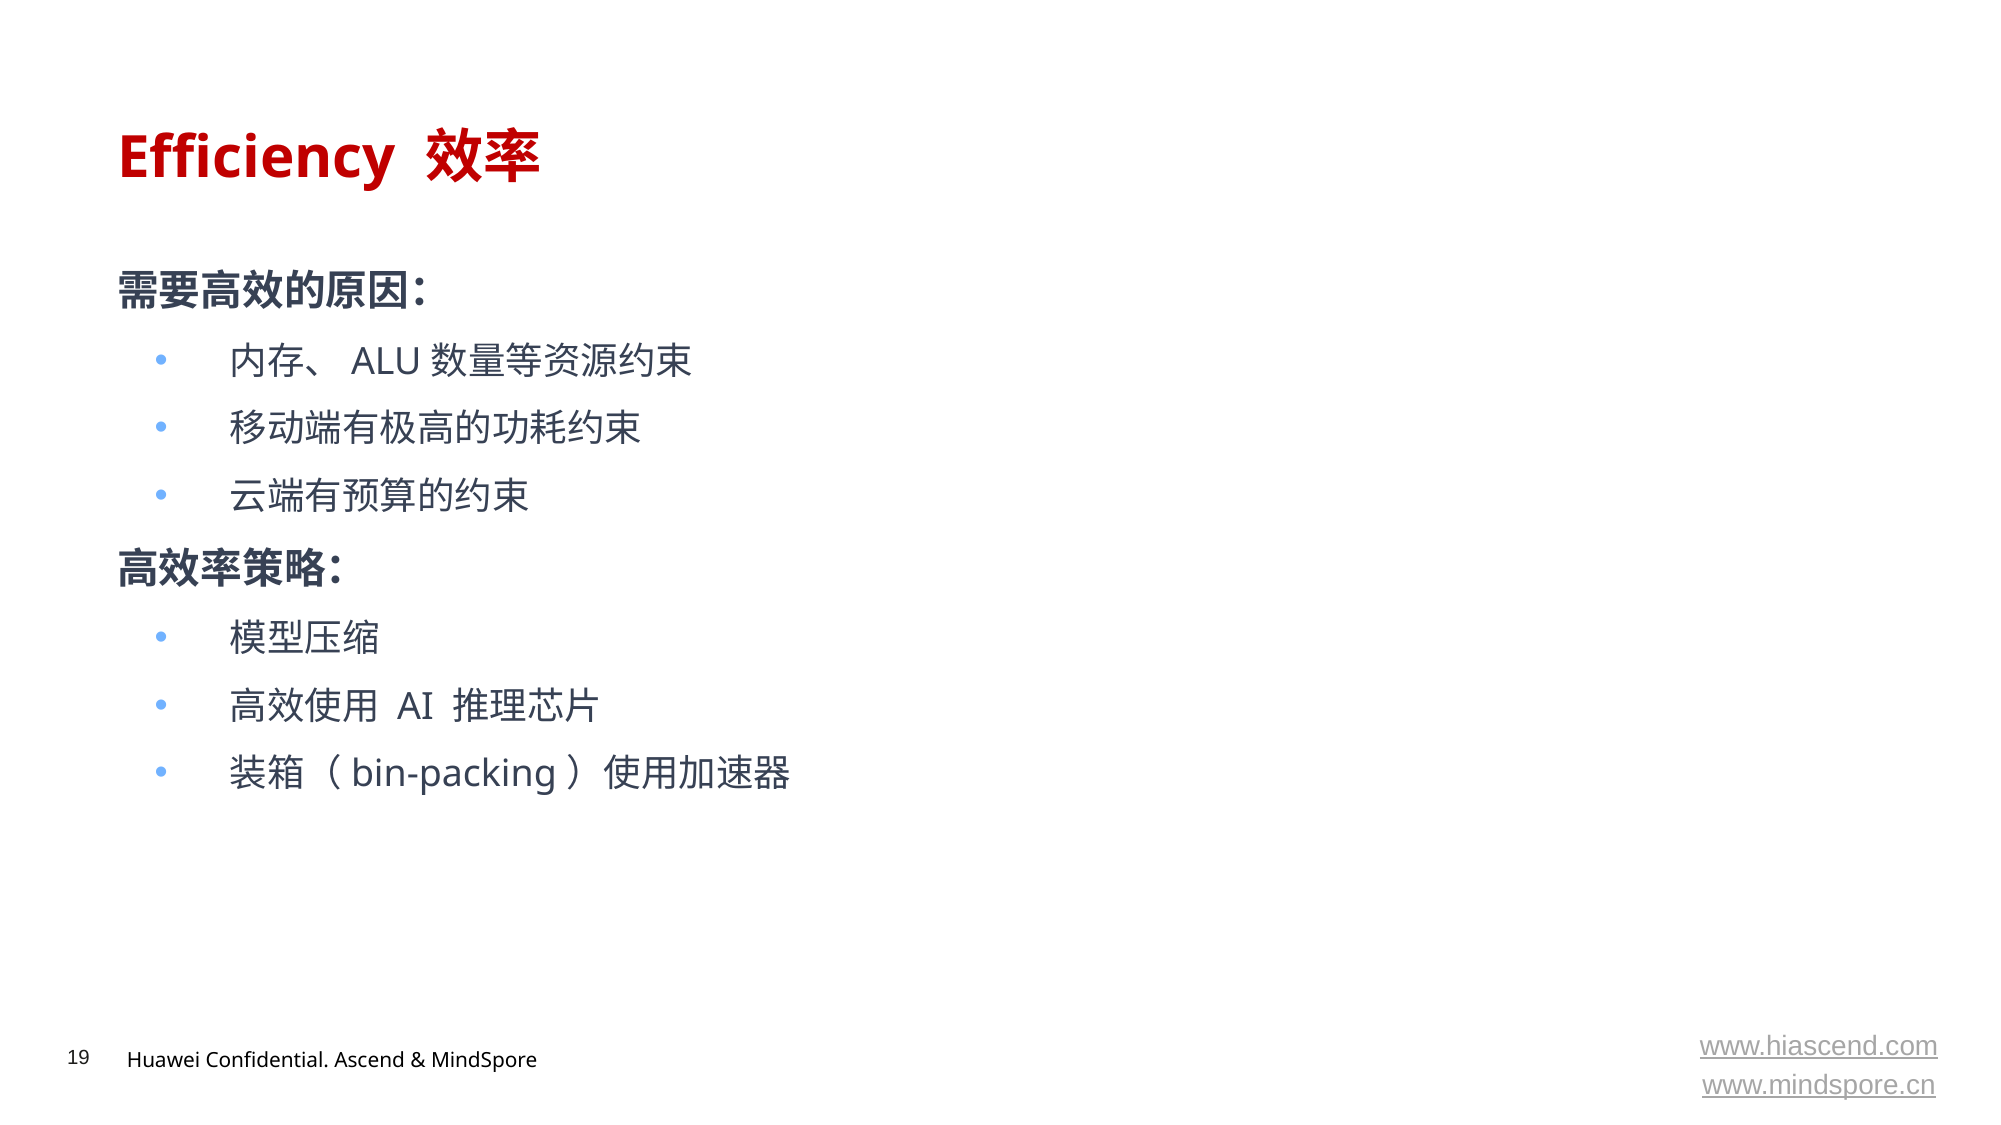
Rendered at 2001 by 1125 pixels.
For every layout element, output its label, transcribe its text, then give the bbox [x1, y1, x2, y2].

title Efficiency 效率 [102, 111, 1901, 209]
list 需要高效的原因： 内存、ALU数量等资源约束 移动端有极高的功耗约束 云端有预算的约束 高效率策略： 模型压缩 高效使用 AI 推理芯片 装箱（bin-packing）使用加速器 [102, 231, 1901, 988]
